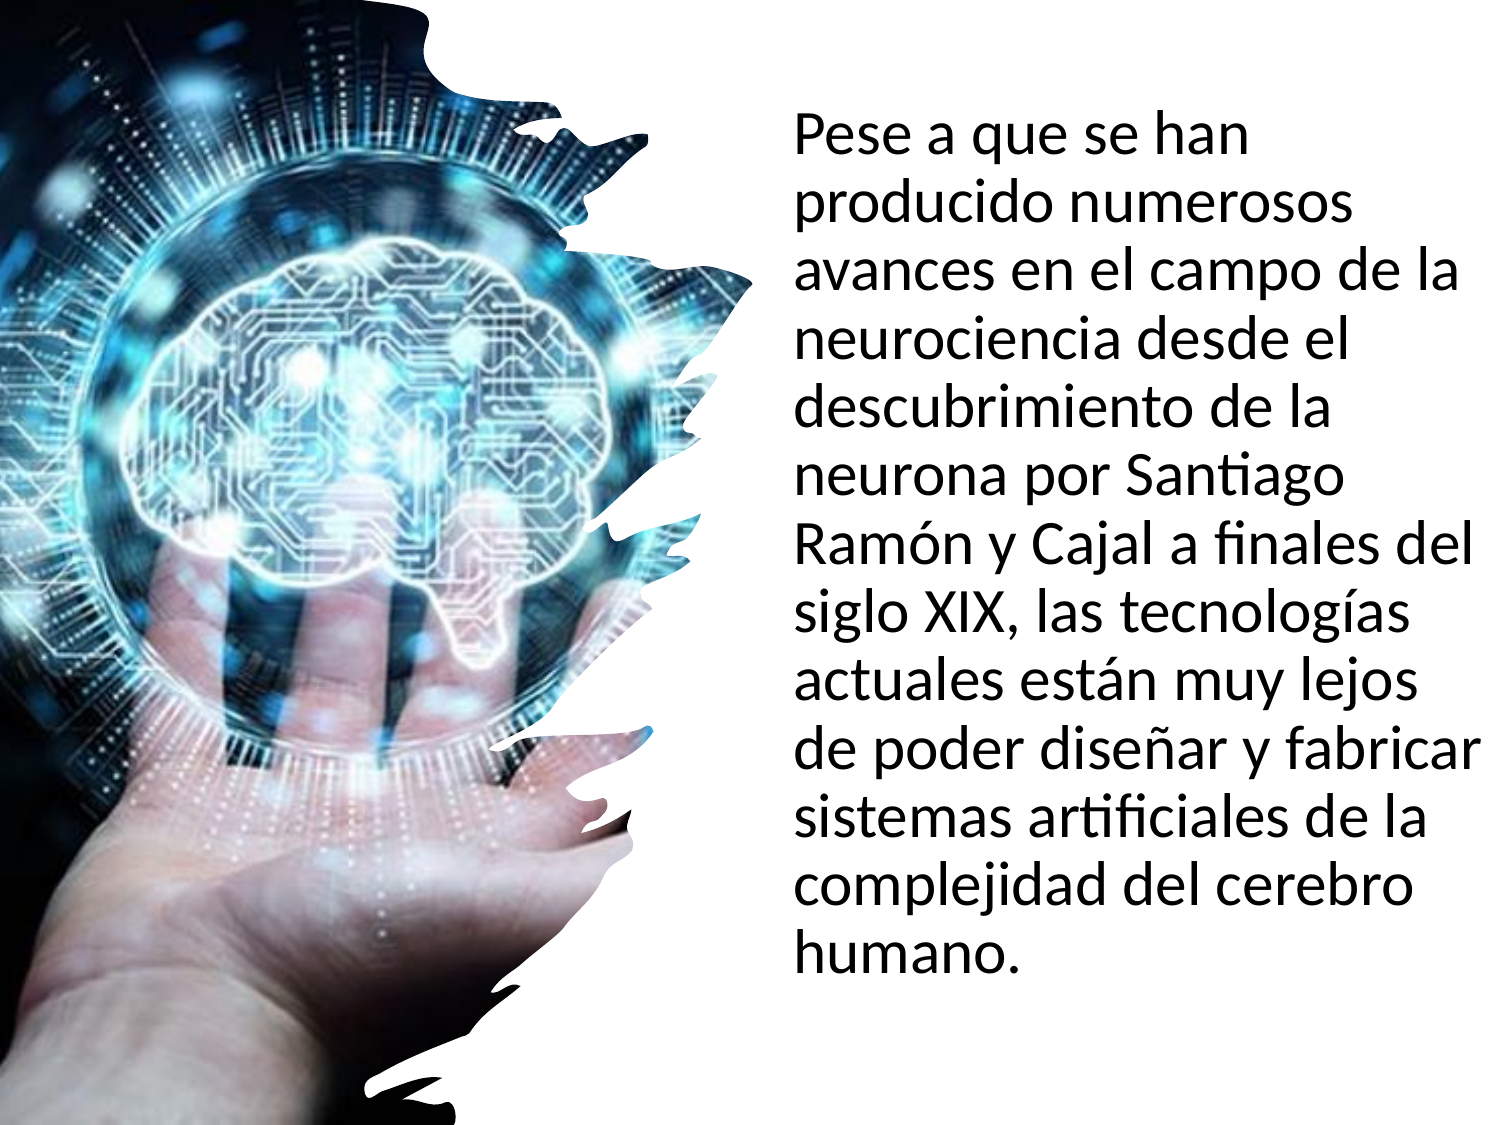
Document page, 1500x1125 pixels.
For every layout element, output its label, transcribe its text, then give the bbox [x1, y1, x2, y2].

text_box Pese a que se han producido numerosos avances en el campo de la neurociencia desde el descubrimiento de la neurona por Santiago Ramón y Cajal a finales del siglo XIX, las tecnologías actuales están muy lejos de poder diseñar y fabricar sistemas artificiales de la complejidad del cerebro humano. [778, 92, 1500, 1048]
text_box [753, 0, 1500, 1125]
picture [0, 0, 753, 1125]
